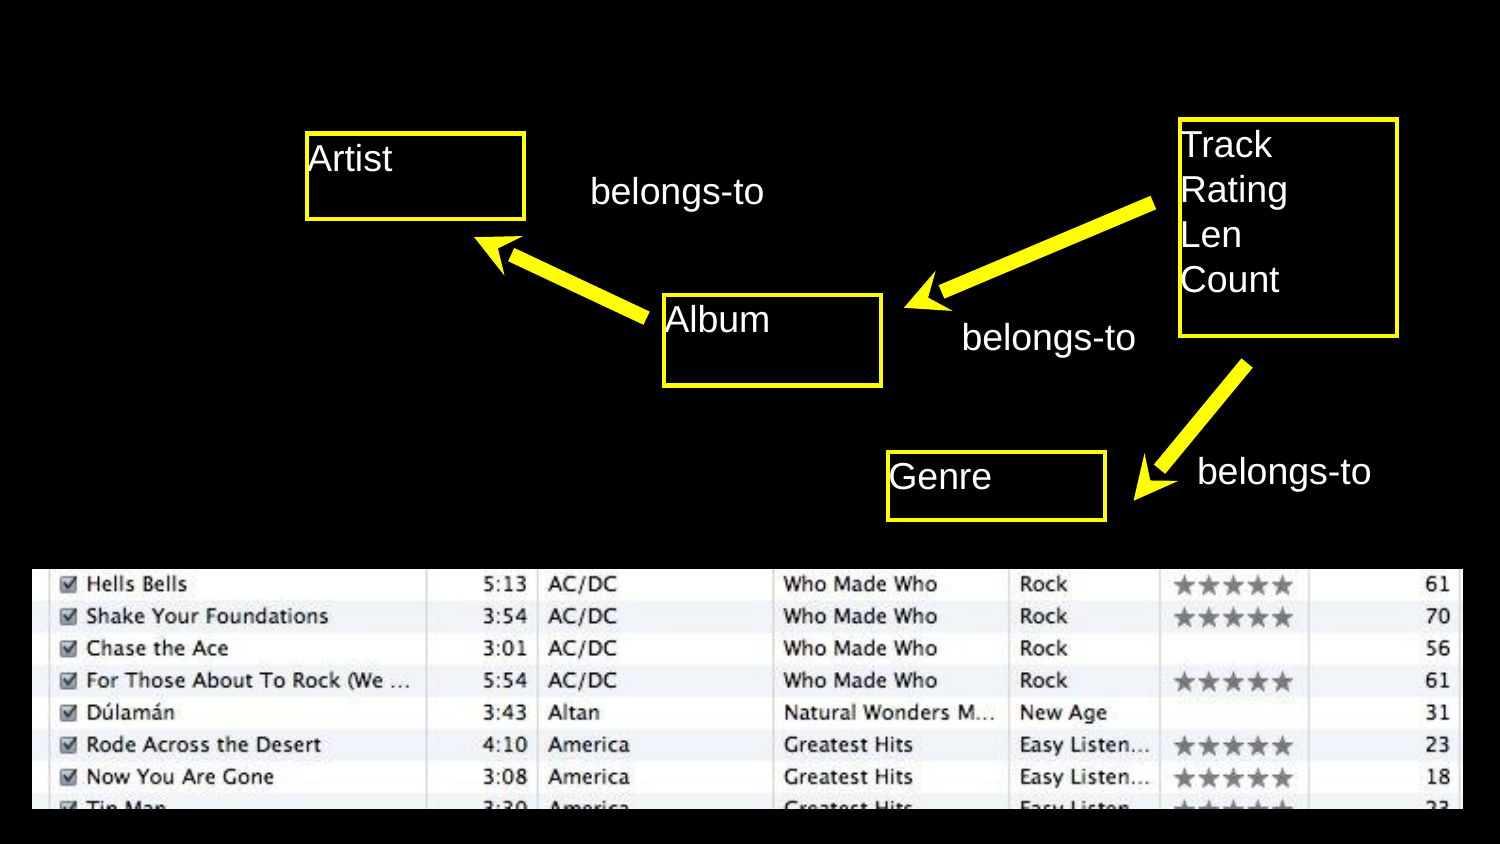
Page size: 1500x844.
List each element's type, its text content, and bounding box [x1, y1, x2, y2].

text_box Artist [307, 133, 524, 219]
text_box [903, 202, 1154, 309]
text_box belongs-to [590, 166, 767, 212]
text_box belongs-to [961, 316, 1139, 359]
text_box Track Rating Len Count [1179, 119, 1397, 337]
text_box Genre [888, 452, 1105, 521]
text_box belongs-to [1252, 446, 1374, 492]
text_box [473, 236, 647, 319]
picture [32, 569, 1463, 810]
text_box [1133, 362, 1248, 501]
text_box Album [664, 295, 882, 386]
